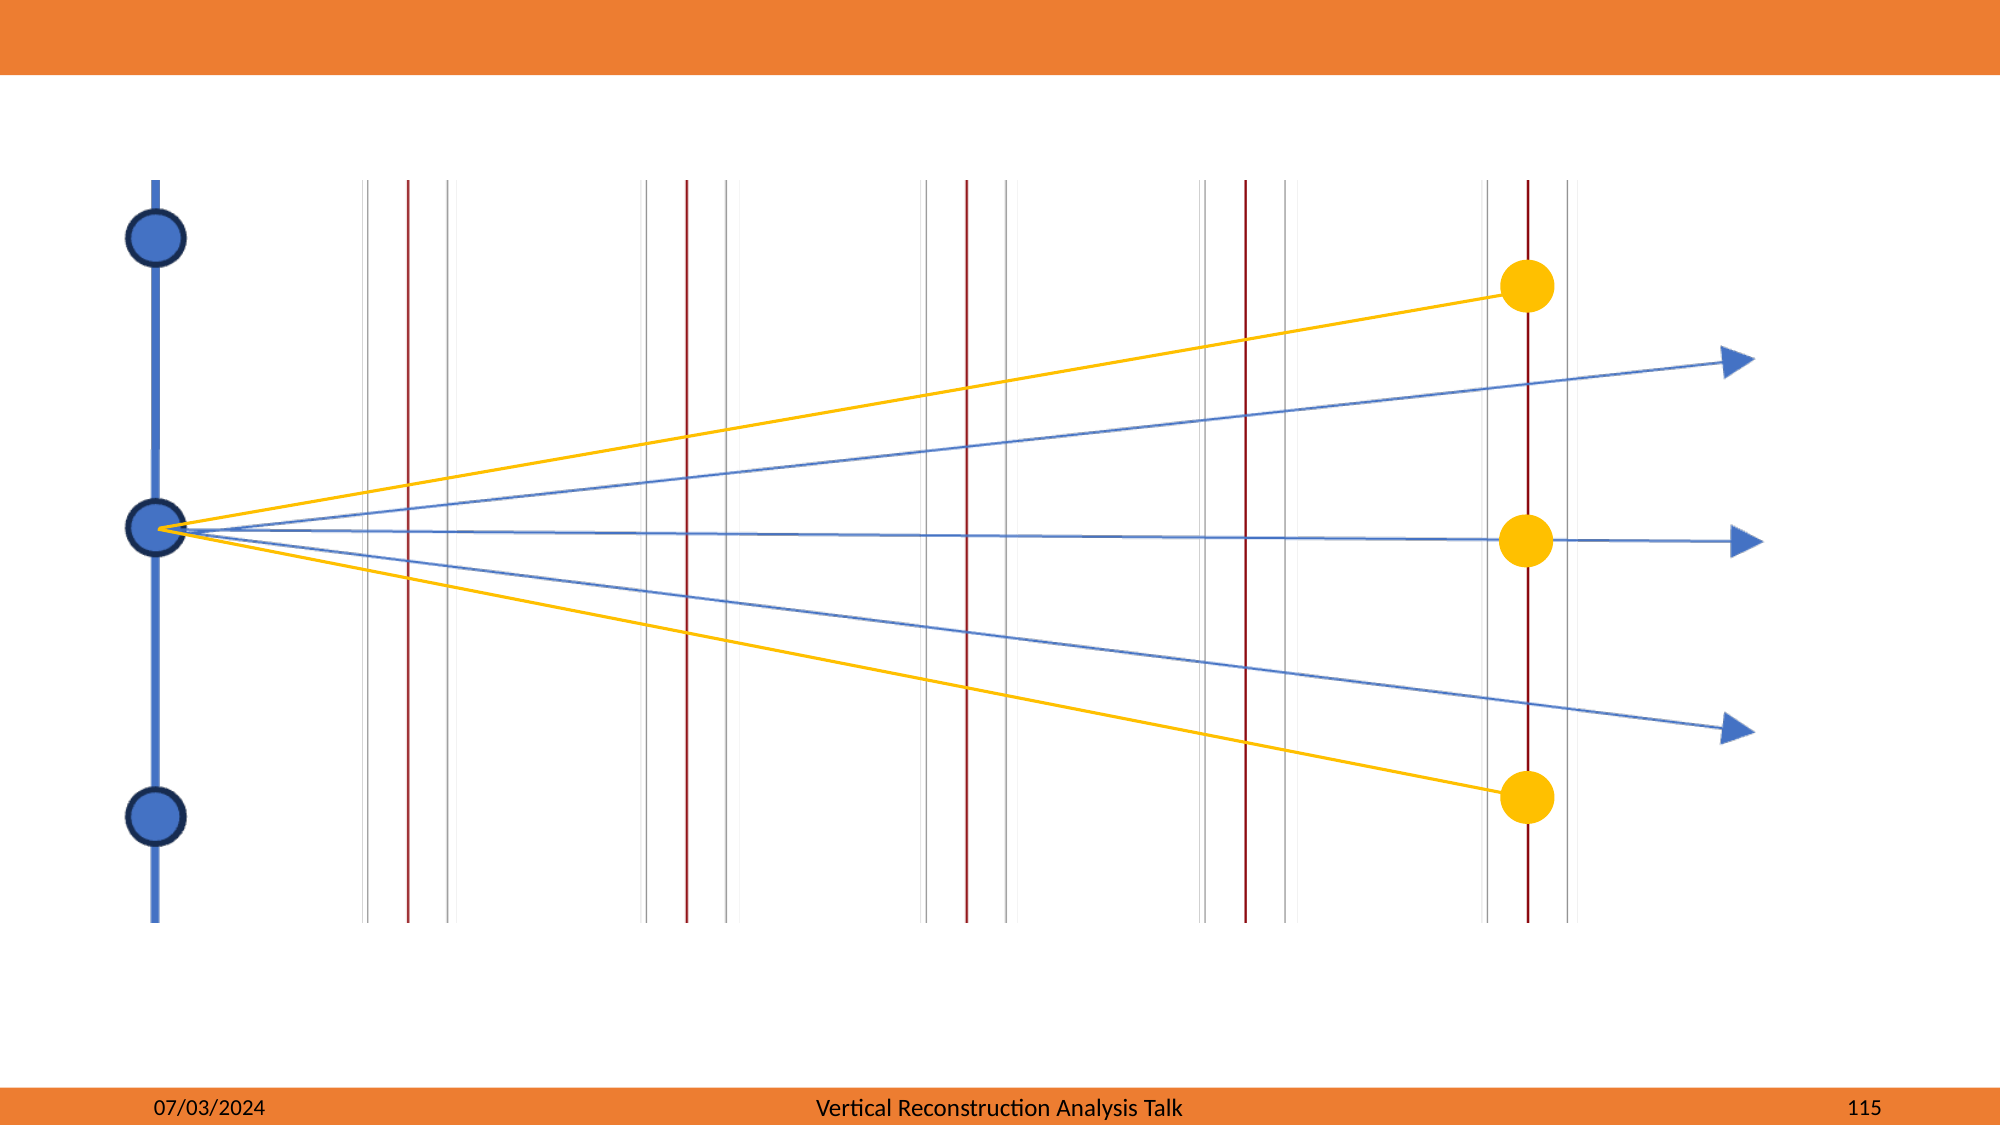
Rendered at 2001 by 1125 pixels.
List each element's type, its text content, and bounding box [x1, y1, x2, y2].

footer Vertical Reconstruction Analysis Talk [662, 1087, 1338, 1125]
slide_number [138, 1087, 589, 1125]
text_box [157, 528, 1527, 798]
slide_number 115 [1447, 1087, 1898, 1125]
picture [119, 179, 1802, 923]
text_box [159, 286, 1554, 529]
